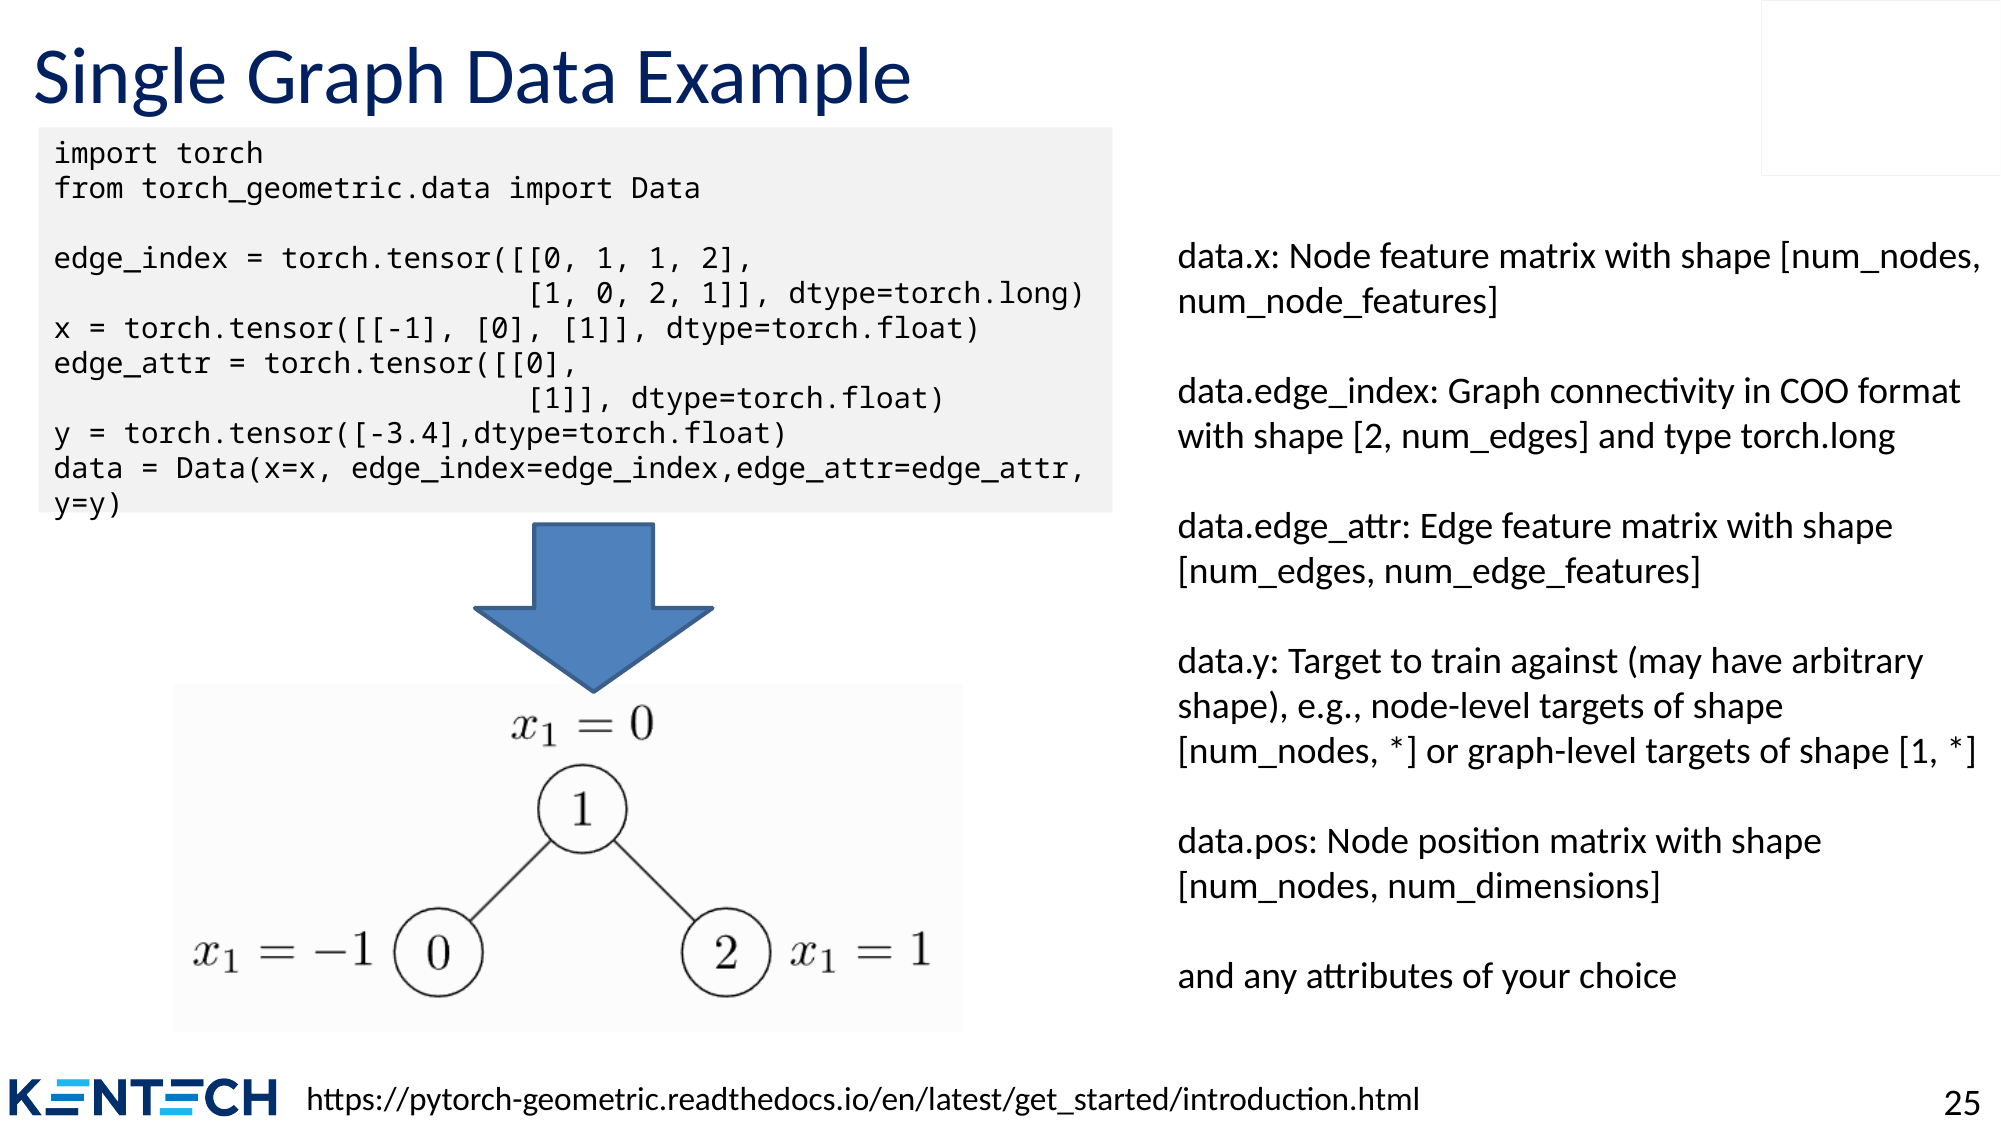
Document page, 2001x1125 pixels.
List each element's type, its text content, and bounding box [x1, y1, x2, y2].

text_box https://pytorch-geometric.readthedocs.io/en/latest/get_started/introduction.html [291, 1069, 1725, 1125]
text_box [472, 522, 715, 682]
picture [7, 1075, 283, 1119]
text_box data.x: Node feature matrix with shape [num_nodes, num_node_features] data.edge_index: Graph connectivity in COO format with shape [2, num_edges] and type torch.long data.edge_attr: Edge feature matrix with shape [num_edges, num_edge_features] data.y: Target to train against (may have arbitrary shape), e.g., node-level targets of shape [num_nodes, *] or graph-level targets of shape [1, *] data.pos: Node position matrix with shape [num_nodes, num_dimensions] and any attributes of your choice [1162, 224, 2000, 1004]
title Single Graph Data Example [18, 14, 1563, 128]
picture [174, 684, 963, 1033]
text_box import torch from torch_geometric.data import Data edge_index = torch.tensor([[0, 1, 1, 2], [1, 0, 2, 1]], dtype=torch.long) x = torch.tensor([[-1], [0], [1]], dtype=torch.float) edge_attr = torch.tensor([[0], [1]], dtype=torch.float) y = torch.tensor([-3.4],dtype=torch.float) data = Data(x=x, edge_index=edge_index,edge_attr=edge_attr, y=y) [37, 125, 1115, 515]
slide_number 25 [1925, 1074, 2000, 1125]
